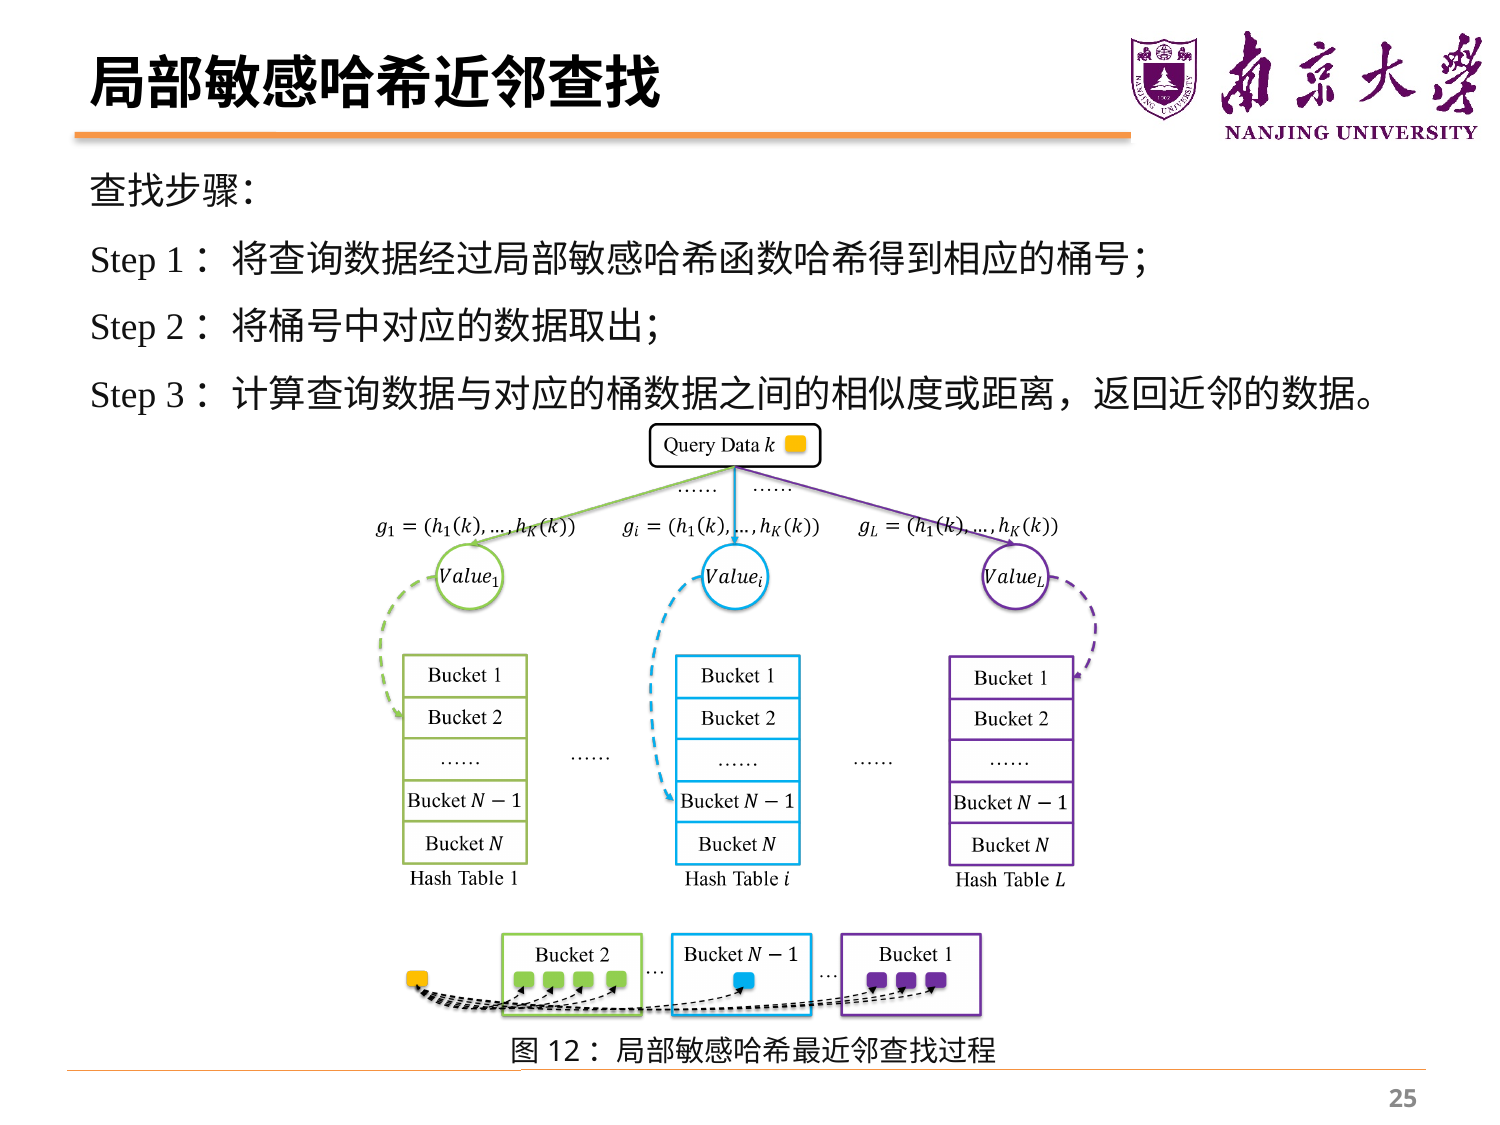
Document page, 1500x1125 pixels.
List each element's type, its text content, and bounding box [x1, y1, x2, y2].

picture [1131, 31, 1482, 143]
slide_number 25 [1375, 1076, 1426, 1123]
text_box 图12：局部敏感哈希最近邻查找过程 [495, 1031, 1013, 1075]
picture [362, 423, 1101, 1024]
